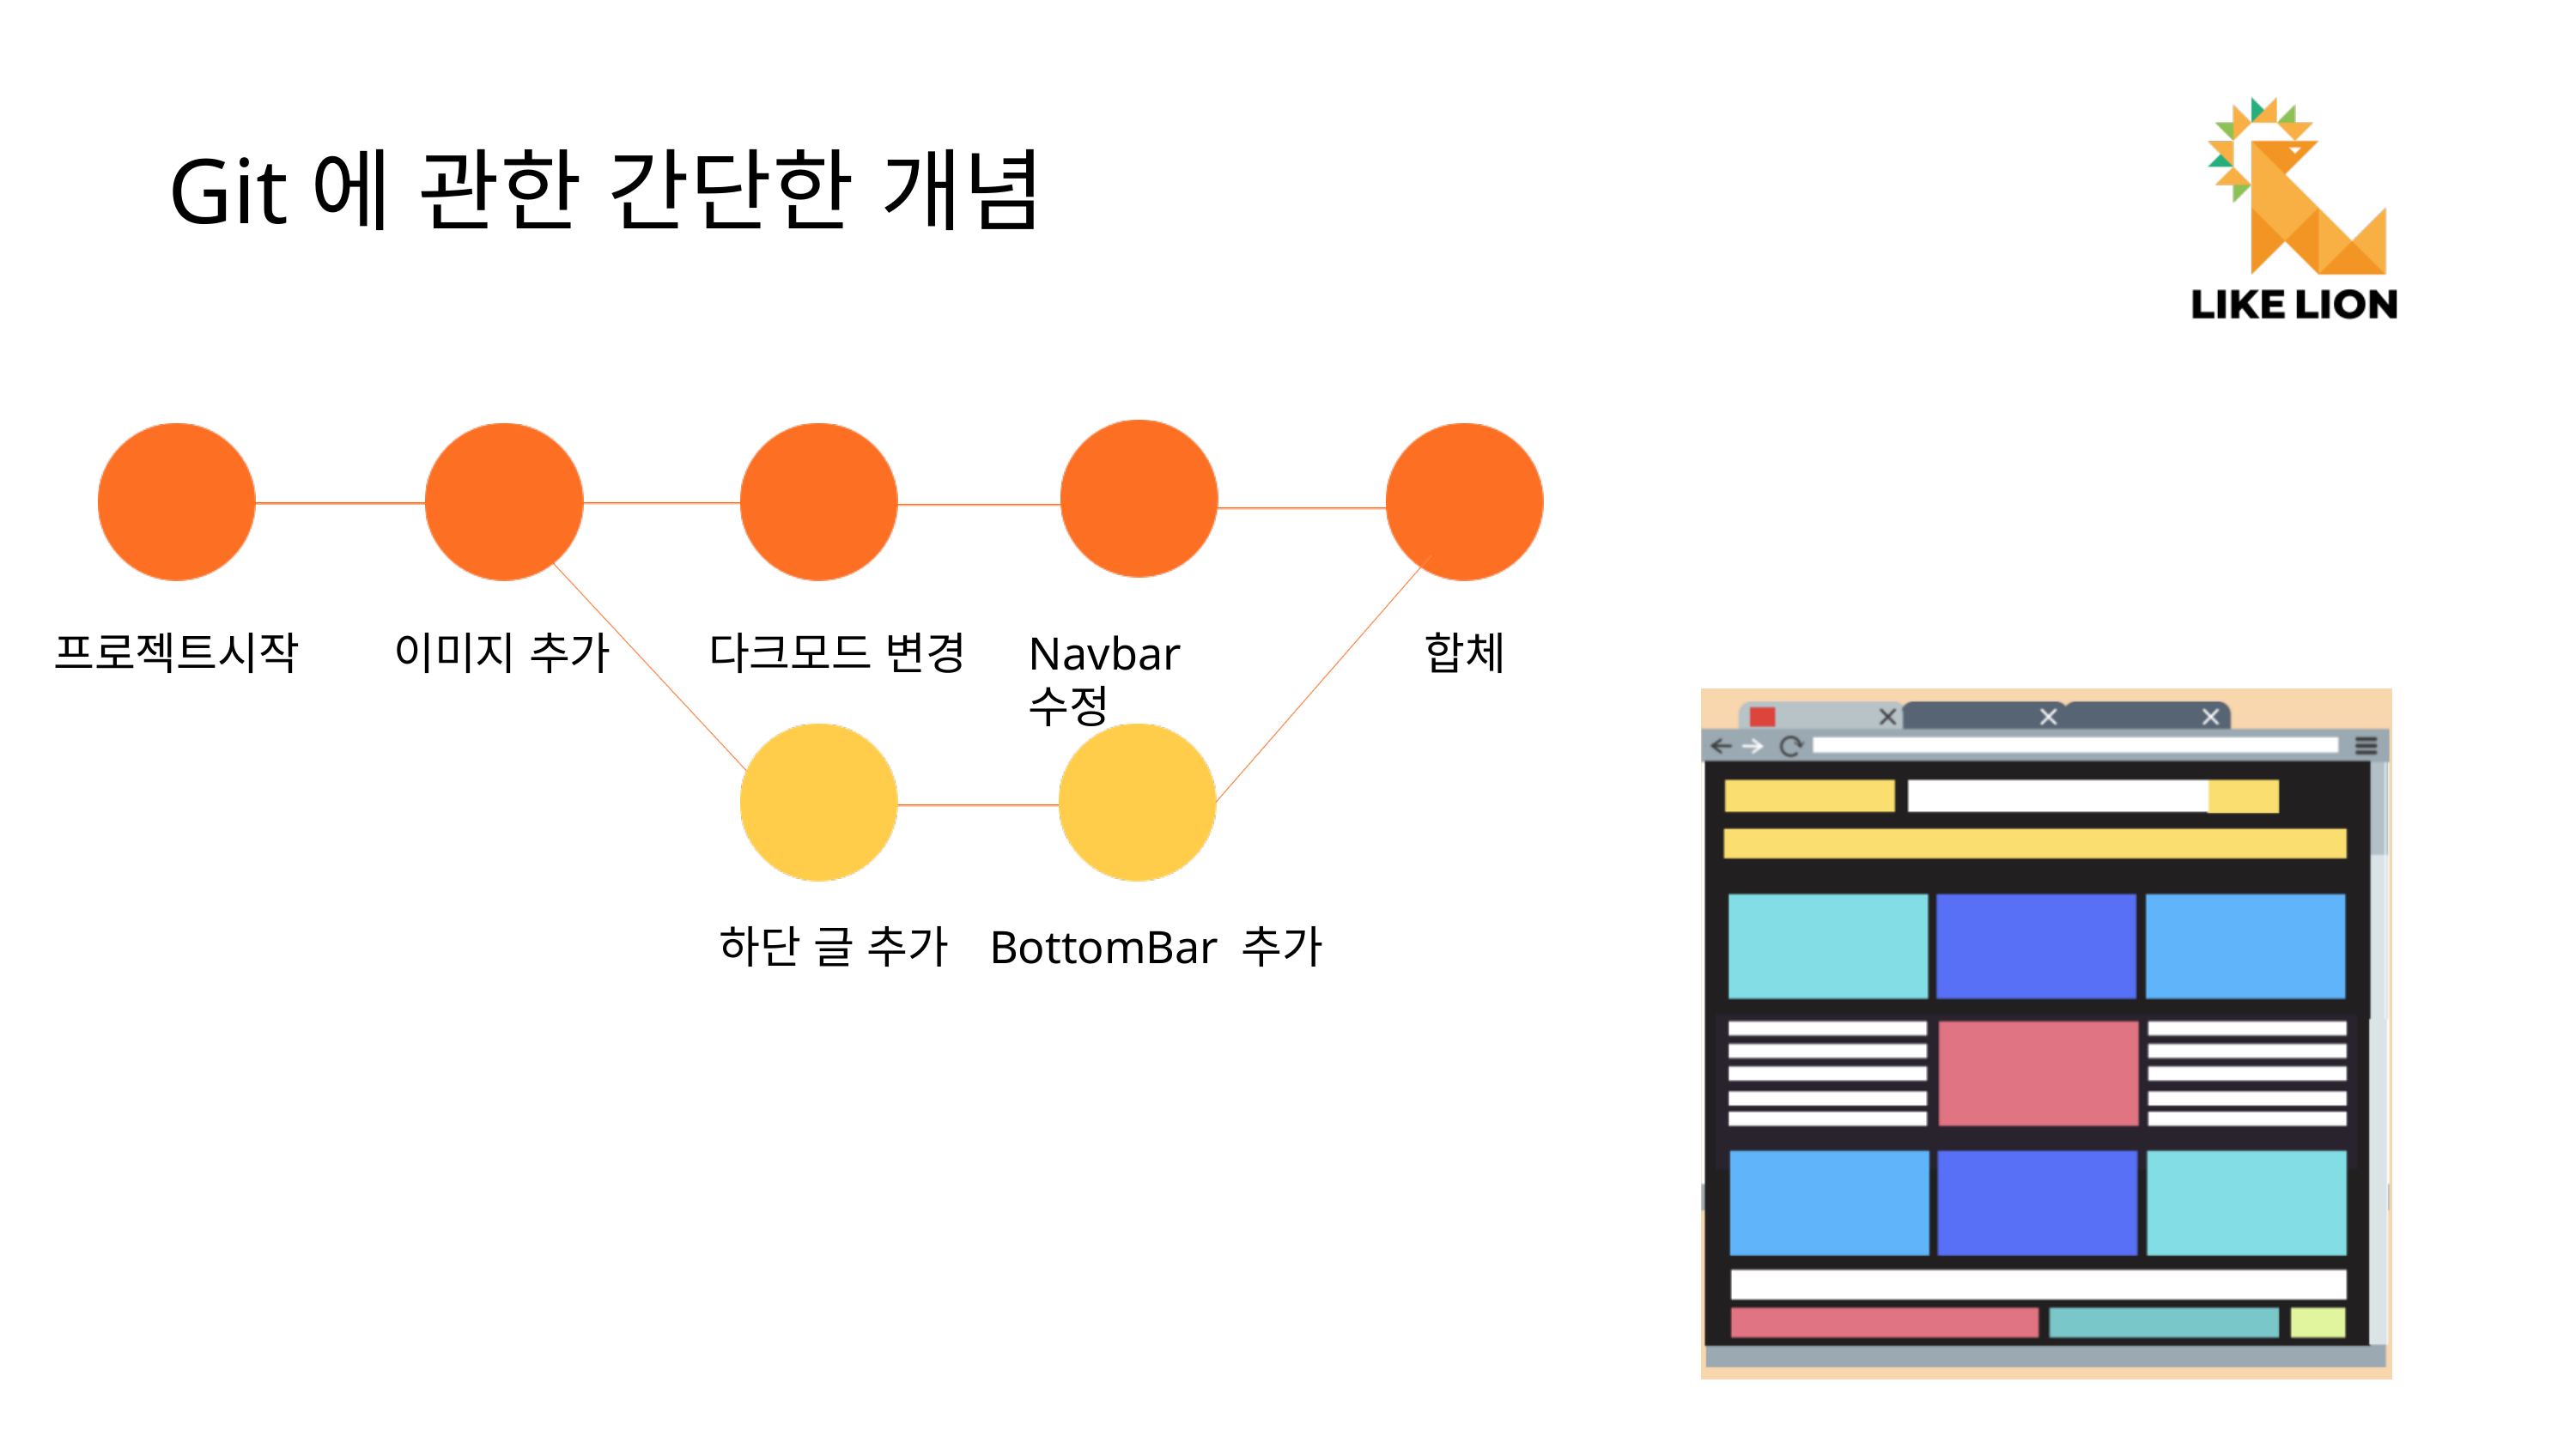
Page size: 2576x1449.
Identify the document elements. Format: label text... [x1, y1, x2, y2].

picture [572, 584, 582, 594]
picture [1372, 616, 1378, 622]
text_box 다크모드 변경 [708, 627, 977, 691]
picture [687, 706, 697, 718]
picture [1384, 602, 1390, 609]
picture [665, 684, 673, 692]
picture [596, 609, 605, 619]
text_box 프로젝트시작 [53, 627, 310, 691]
picture [621, 636, 629, 644]
picture [1700, 688, 2392, 1379]
picture [676, 695, 685, 705]
picture [478, 646, 802, 669]
picture [699, 720, 709, 731]
text_box 이미지 추가 [393, 627, 621, 691]
picture [1256, 749, 1262, 755]
picture [1227, 783, 1233, 789]
text_box 합체 [1424, 627, 1516, 691]
text_box Git에 관한 간단한 개념 [167, 129, 1478, 254]
picture [2123, 30, 2471, 378]
picture [723, 746, 733, 756]
picture [1221, 790, 1227, 796]
picture [653, 670, 663, 681]
picture [1158, 676, 1487, 682]
picture [1396, 589, 1402, 595]
text_box BottomBar 추가 [989, 920, 1324, 984]
picture [1273, 730, 1279, 736]
picture [733, 724, 1221, 882]
picture [1350, 636, 1361, 648]
picture [1337, 655, 1344, 663]
picture [1285, 710, 1297, 722]
picture [584, 597, 594, 608]
picture [710, 732, 722, 744]
picture [1233, 763, 1250, 782]
picture [98, 420, 1545, 582]
text_box Navbar 수정 [1028, 627, 1283, 691]
text_box 하단 글 추가 [719, 920, 959, 984]
